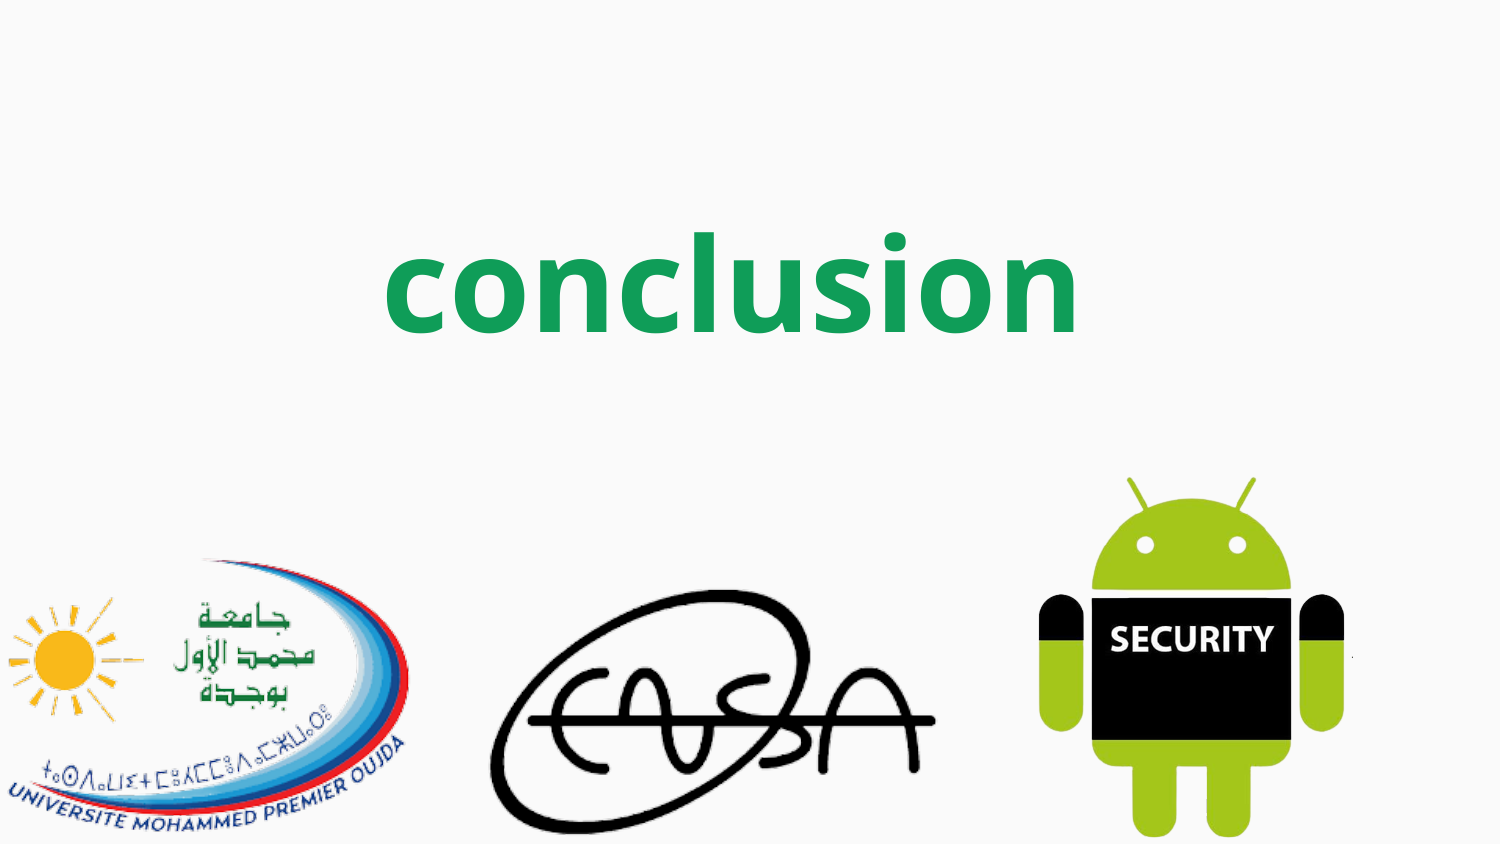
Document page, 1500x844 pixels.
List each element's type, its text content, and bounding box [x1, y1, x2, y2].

text_box conclusion [93, 186, 1373, 374]
picture [481, 449, 1471, 844]
picture [0, 548, 418, 844]
